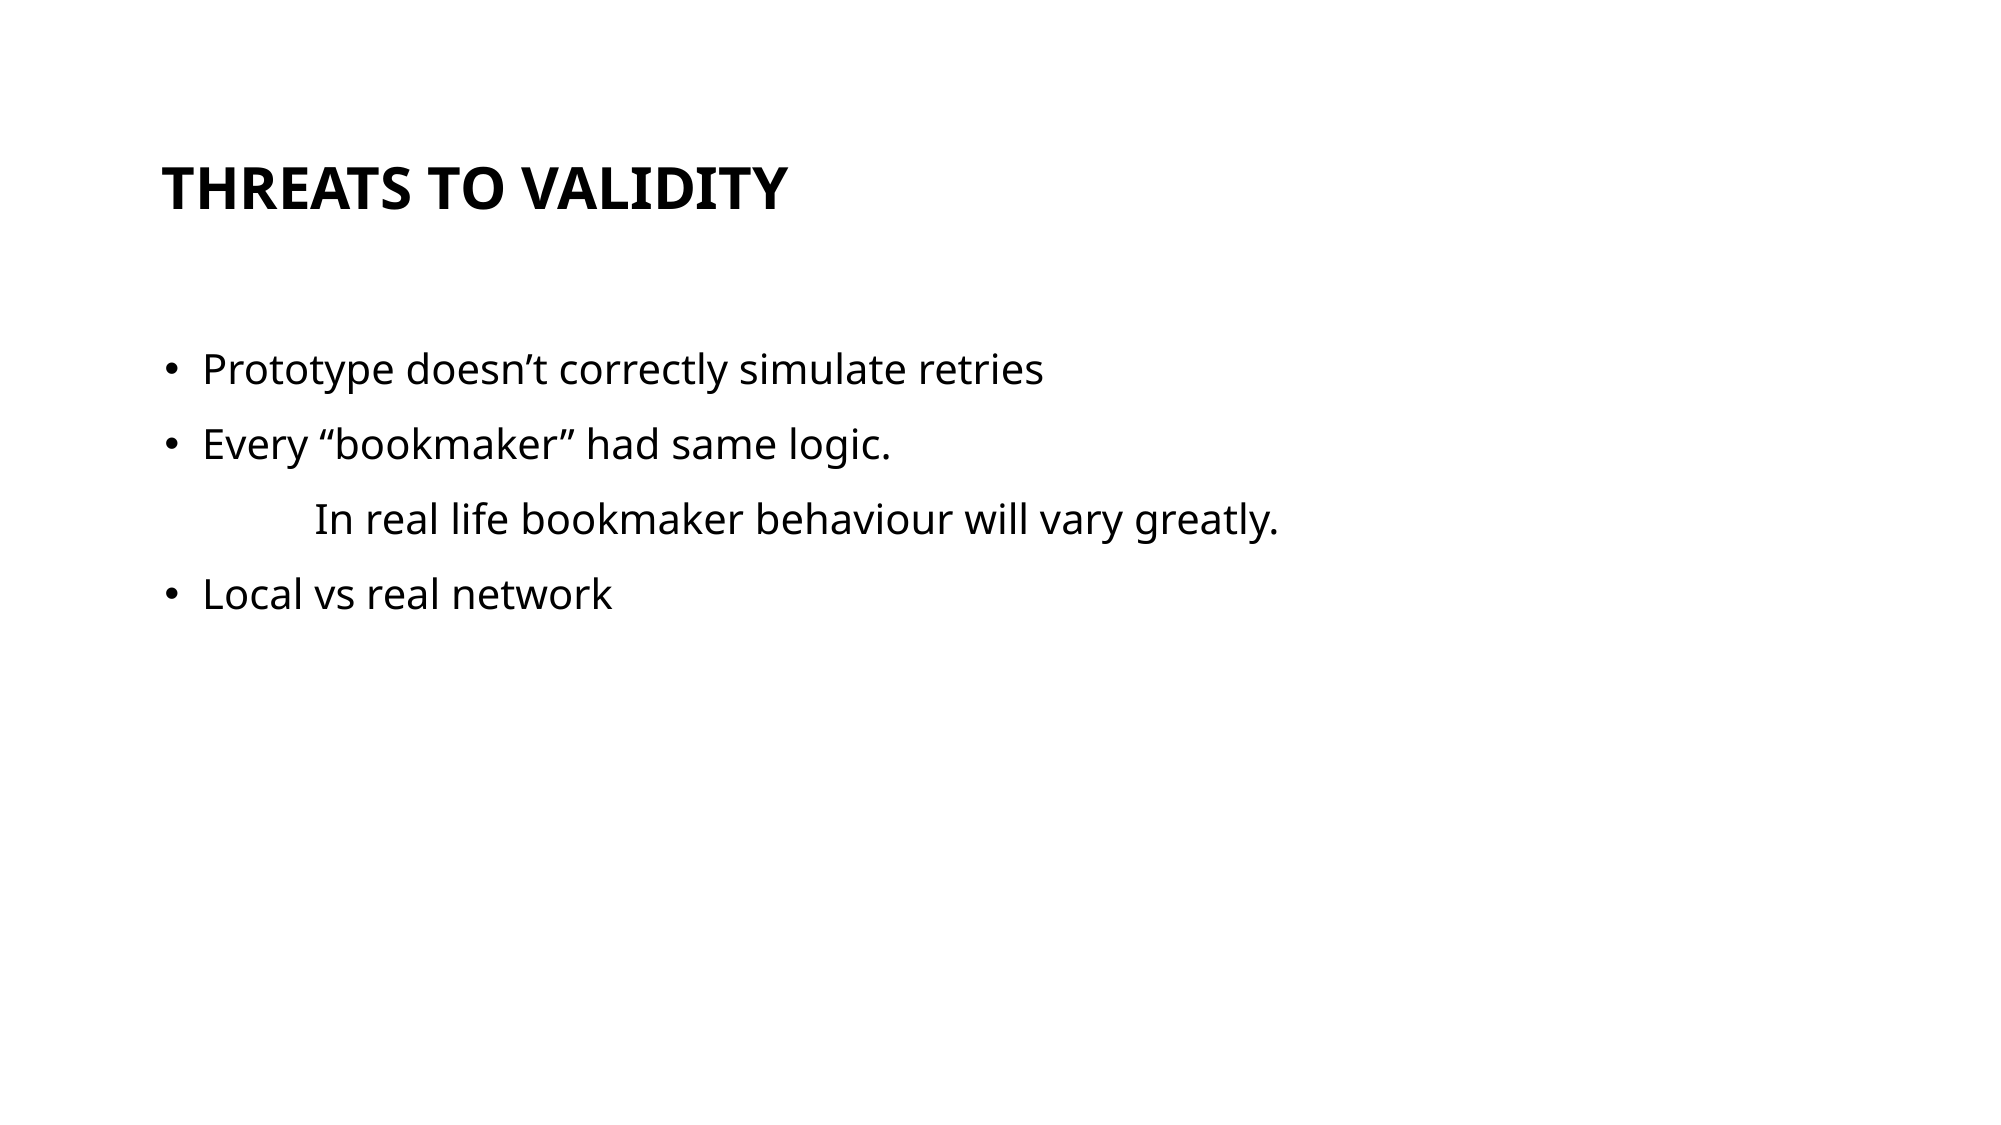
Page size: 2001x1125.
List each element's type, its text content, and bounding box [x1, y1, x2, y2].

list Prototype doesn’t correctly simulate retries Every “bookmaker” had same logic. In real life bookmaker behaviour will vary greatly. Local vs real network [149, 335, 1857, 980]
title Threats to validity [146, 11, 1854, 230]
